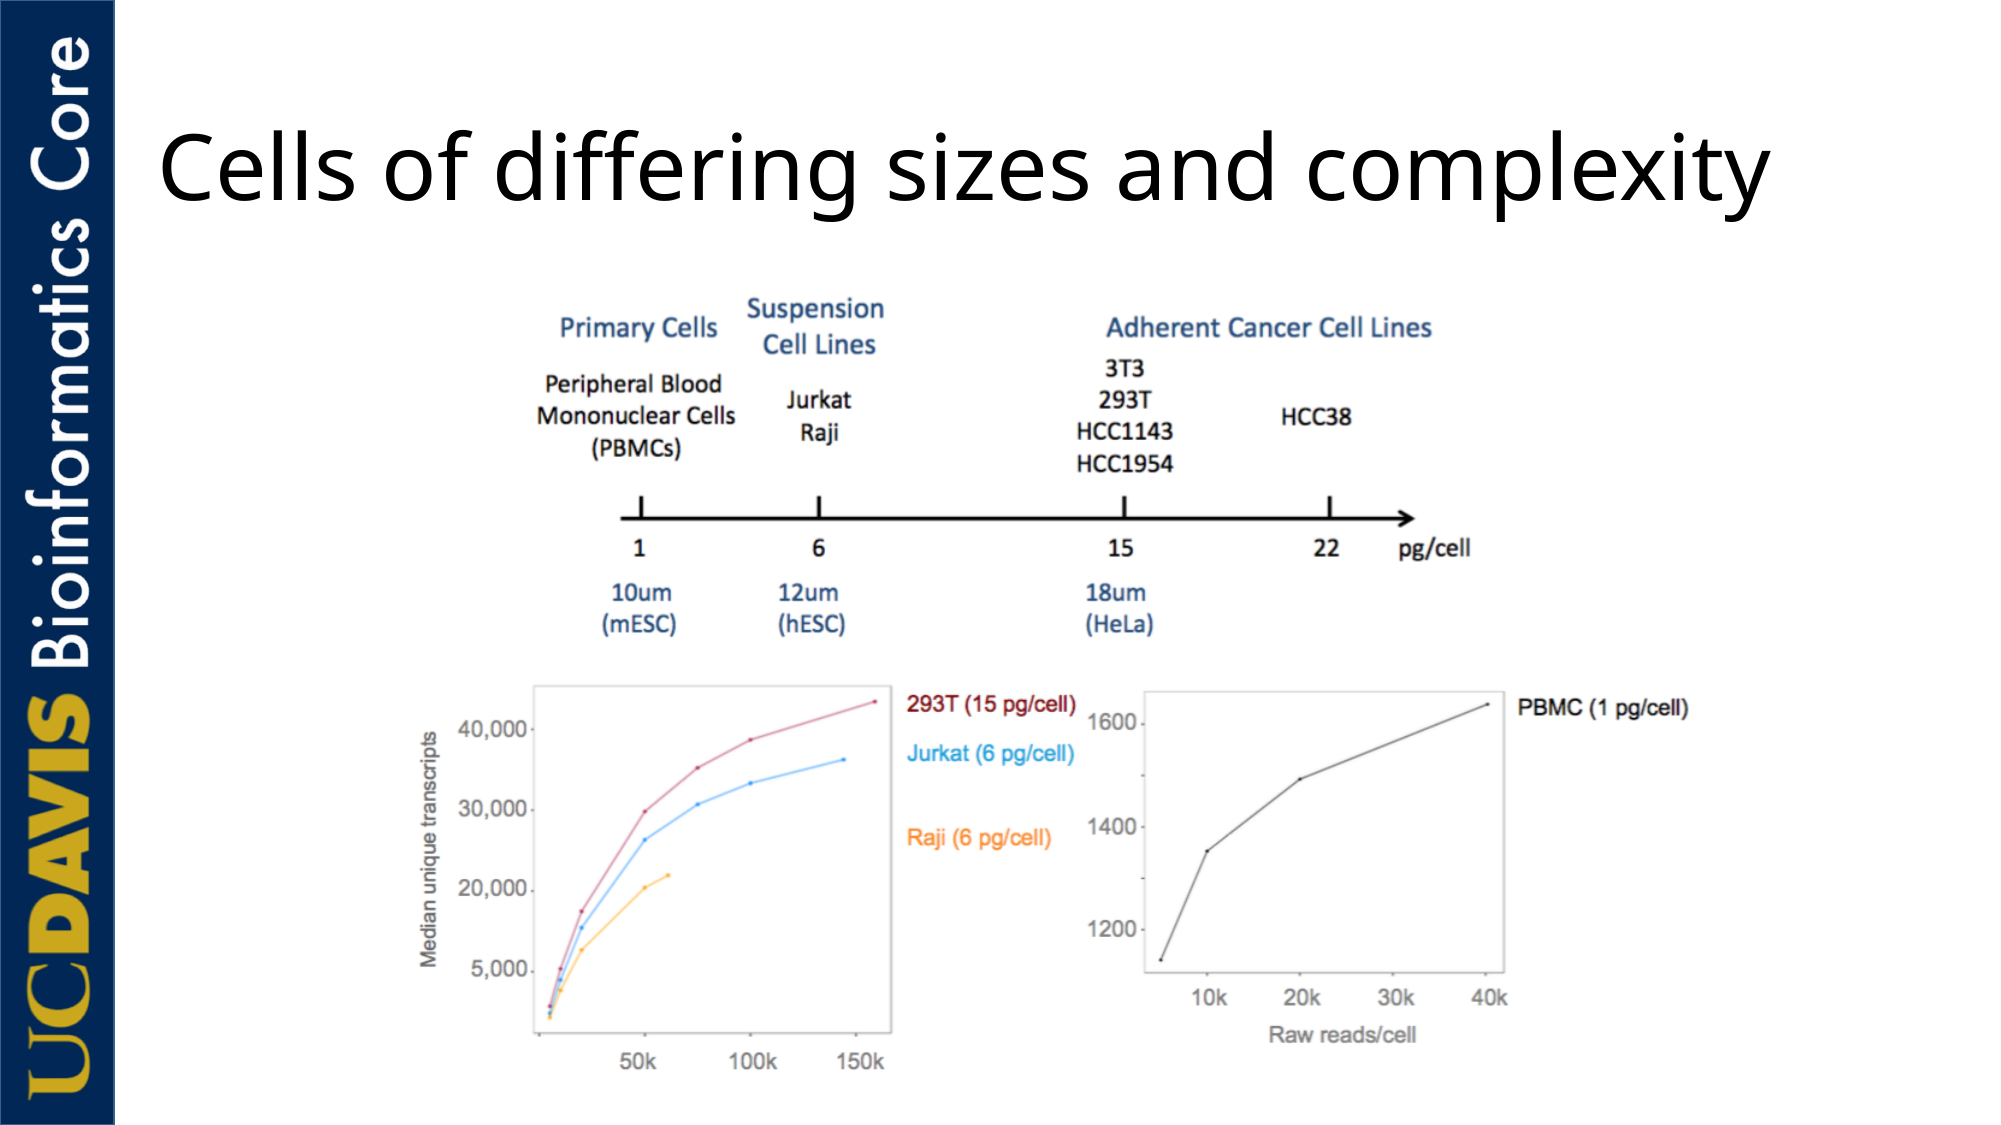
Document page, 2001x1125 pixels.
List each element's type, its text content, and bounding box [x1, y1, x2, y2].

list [393, 286, 1707, 1097]
title Cells of differing sizes and complexity [142, 62, 1868, 280]
picture [8, 0, 112, 1121]
